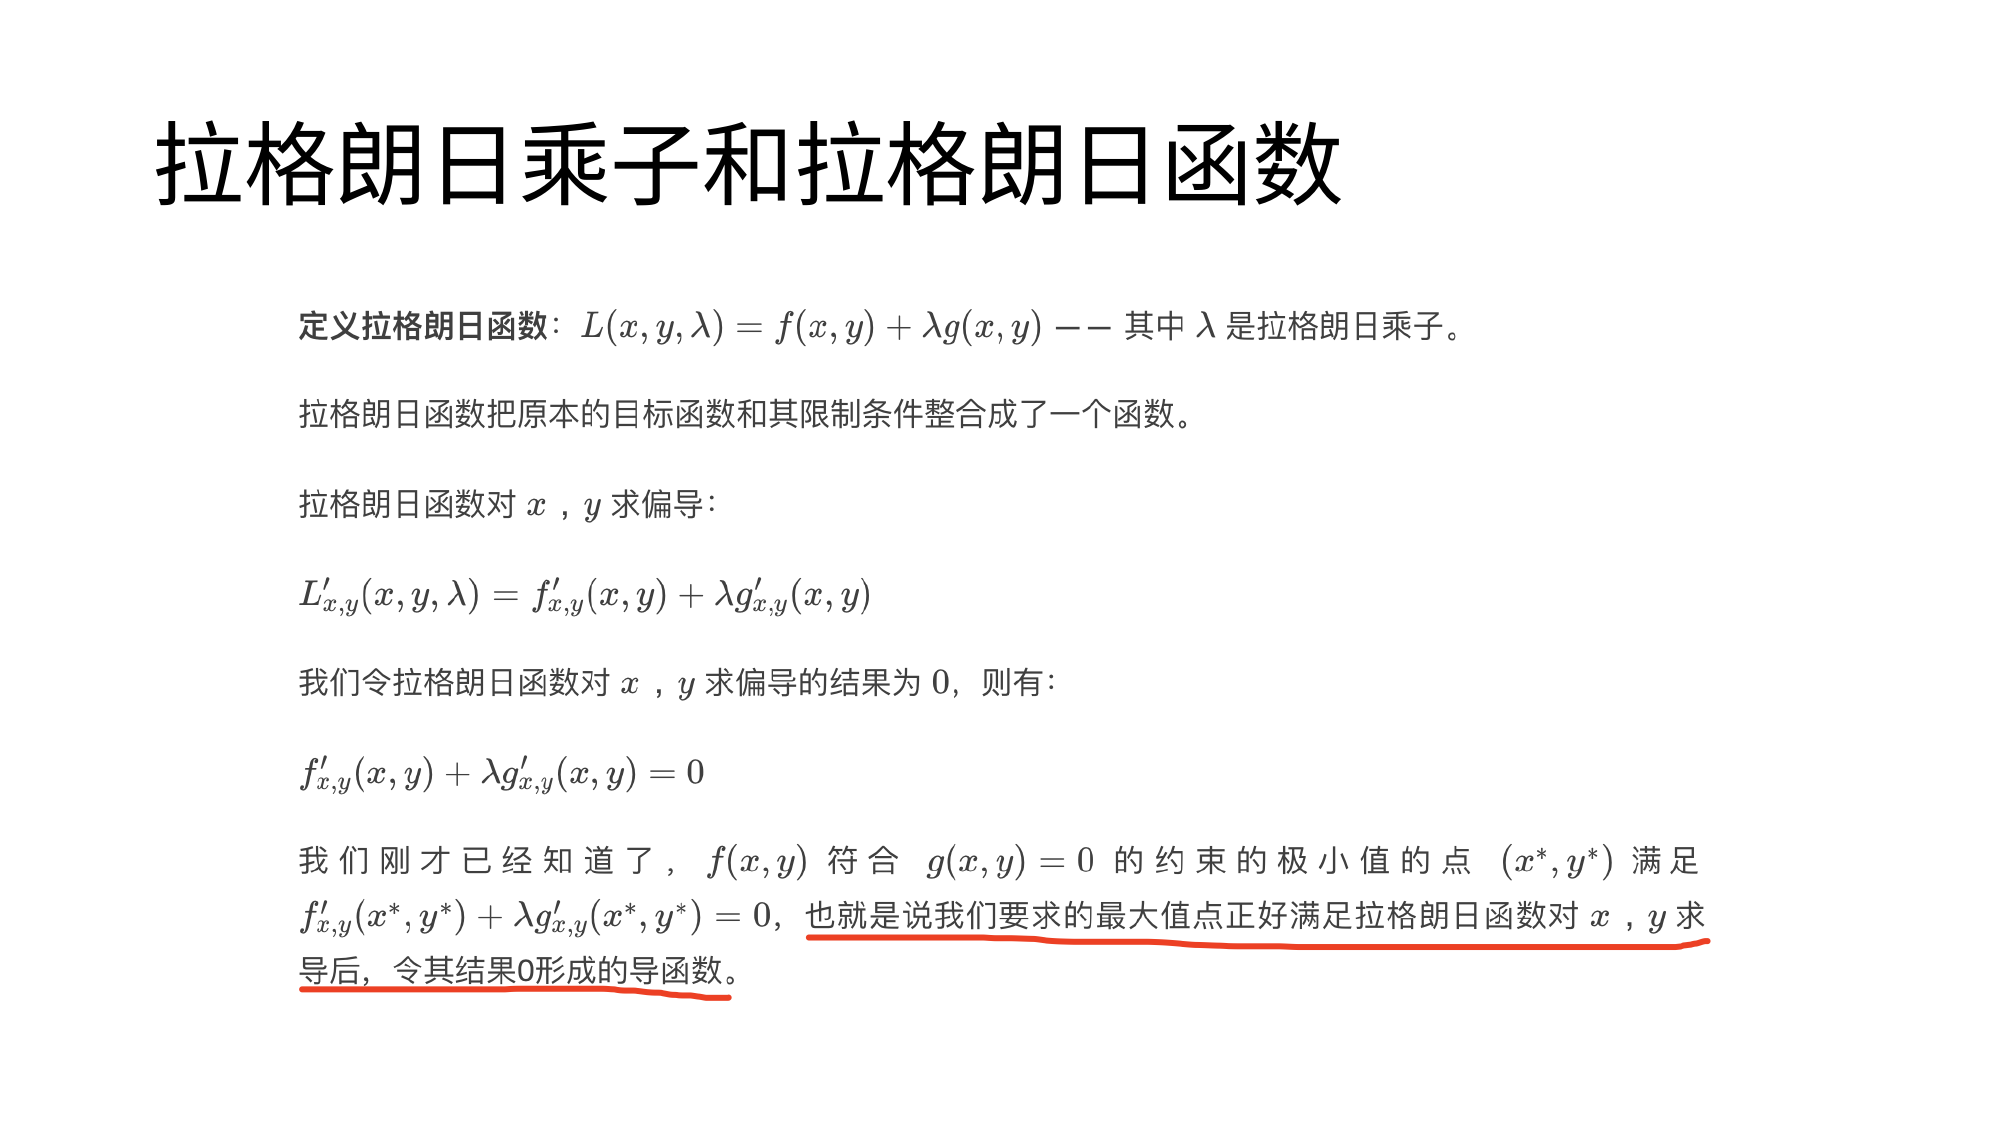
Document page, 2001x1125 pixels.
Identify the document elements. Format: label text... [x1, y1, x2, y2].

title 拉格朗日乘子和拉格朗日函数 [137, 59, 1863, 278]
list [273, 299, 1727, 1014]
